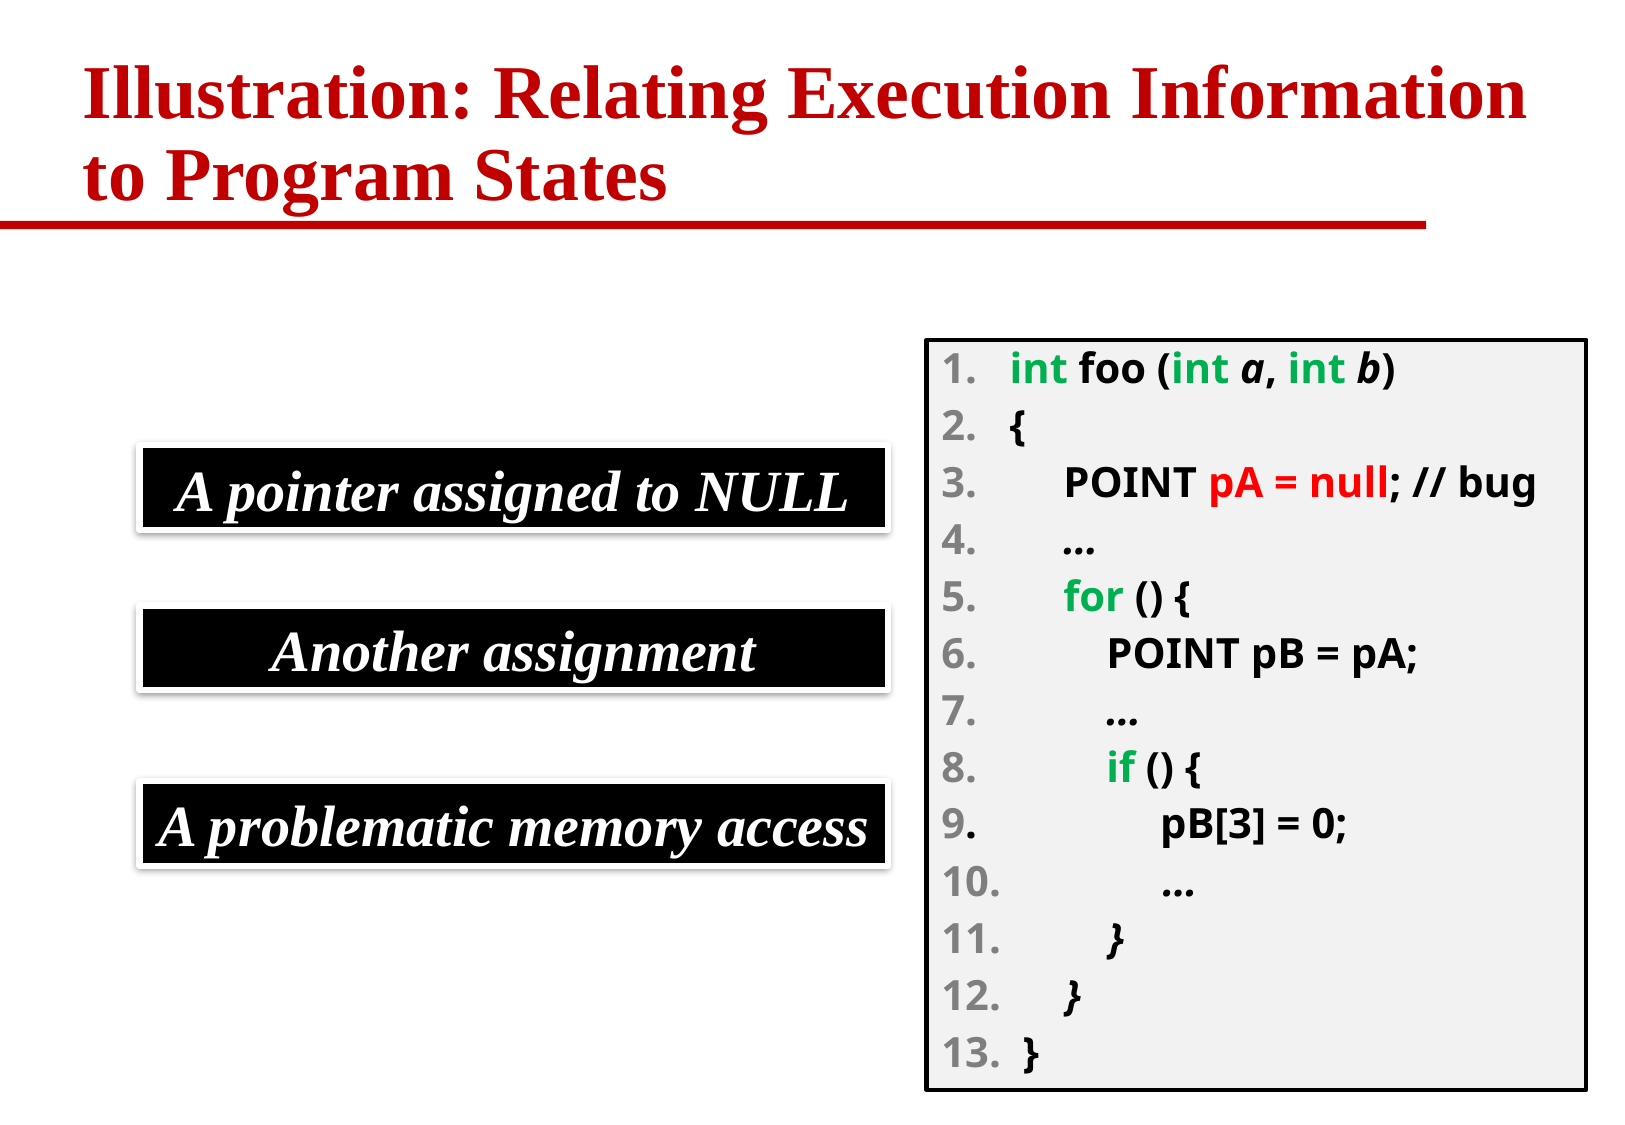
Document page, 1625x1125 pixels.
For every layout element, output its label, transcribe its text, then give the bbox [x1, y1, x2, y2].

title Illustration: Relating Execution Information to Program States [67, 43, 1550, 225]
text_box A problematic memory access [136, 778, 891, 869]
text_box Another assignment [136, 602, 891, 693]
text_box A pointer assigned to NULL [136, 442, 891, 533]
text_box 1. int foo (int a, int b) 2. { 3. POINT pA = null; // bug 4. … 5. for () { 6. POINT pB = pA; 7. … 8. if () { 9. pB[3] = 0; 10. … 11. } 12. } 13. } [926, 339, 1587, 1090]
